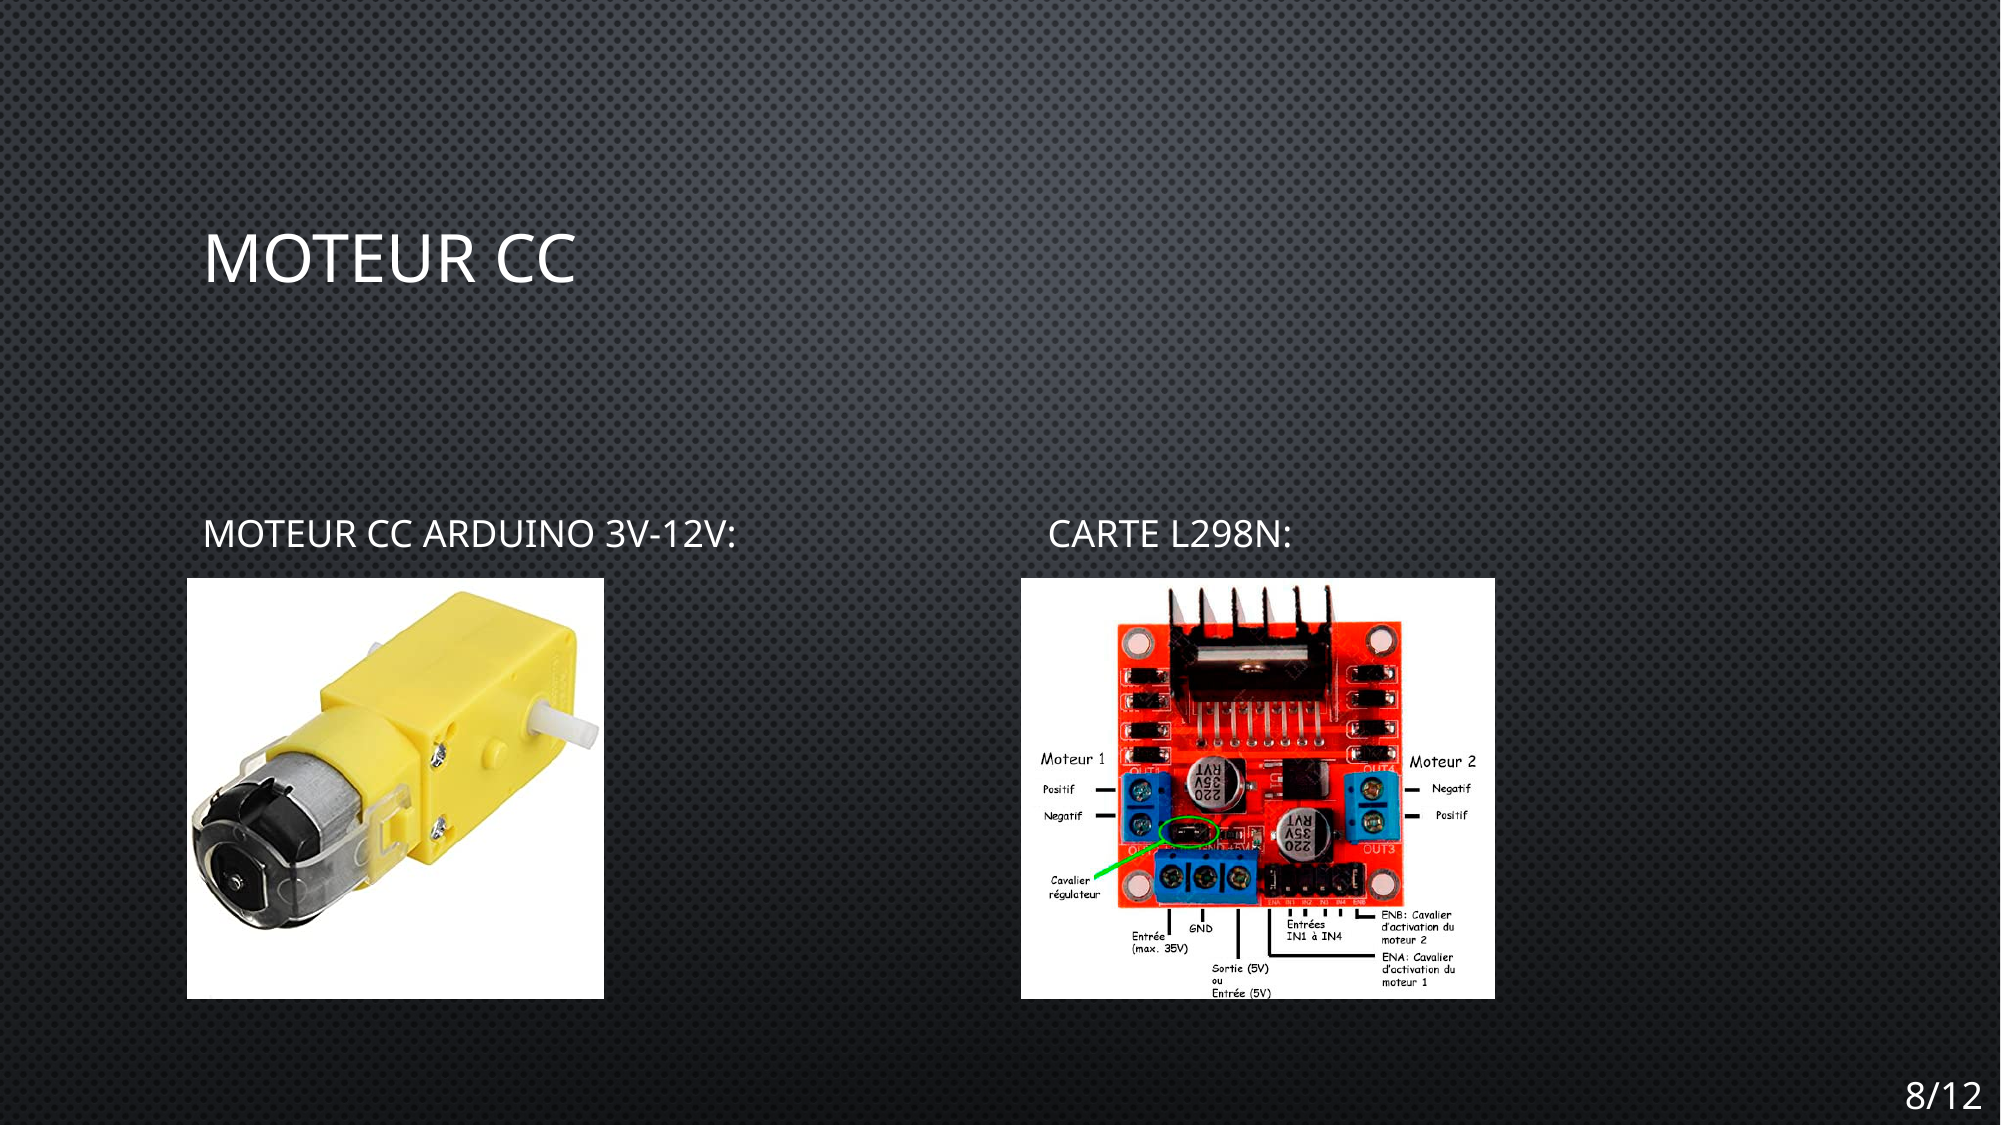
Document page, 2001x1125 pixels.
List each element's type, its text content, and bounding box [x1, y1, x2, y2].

list Moteur CC Arduino 3V-12V: Carte L298N: [187, 375, 1857, 1025]
picture [186, 578, 604, 1000]
text_box 8/12 [1890, 1064, 2000, 1125]
picture [1021, 578, 1495, 1000]
title Moteur CC [187, 99, 1813, 375]
